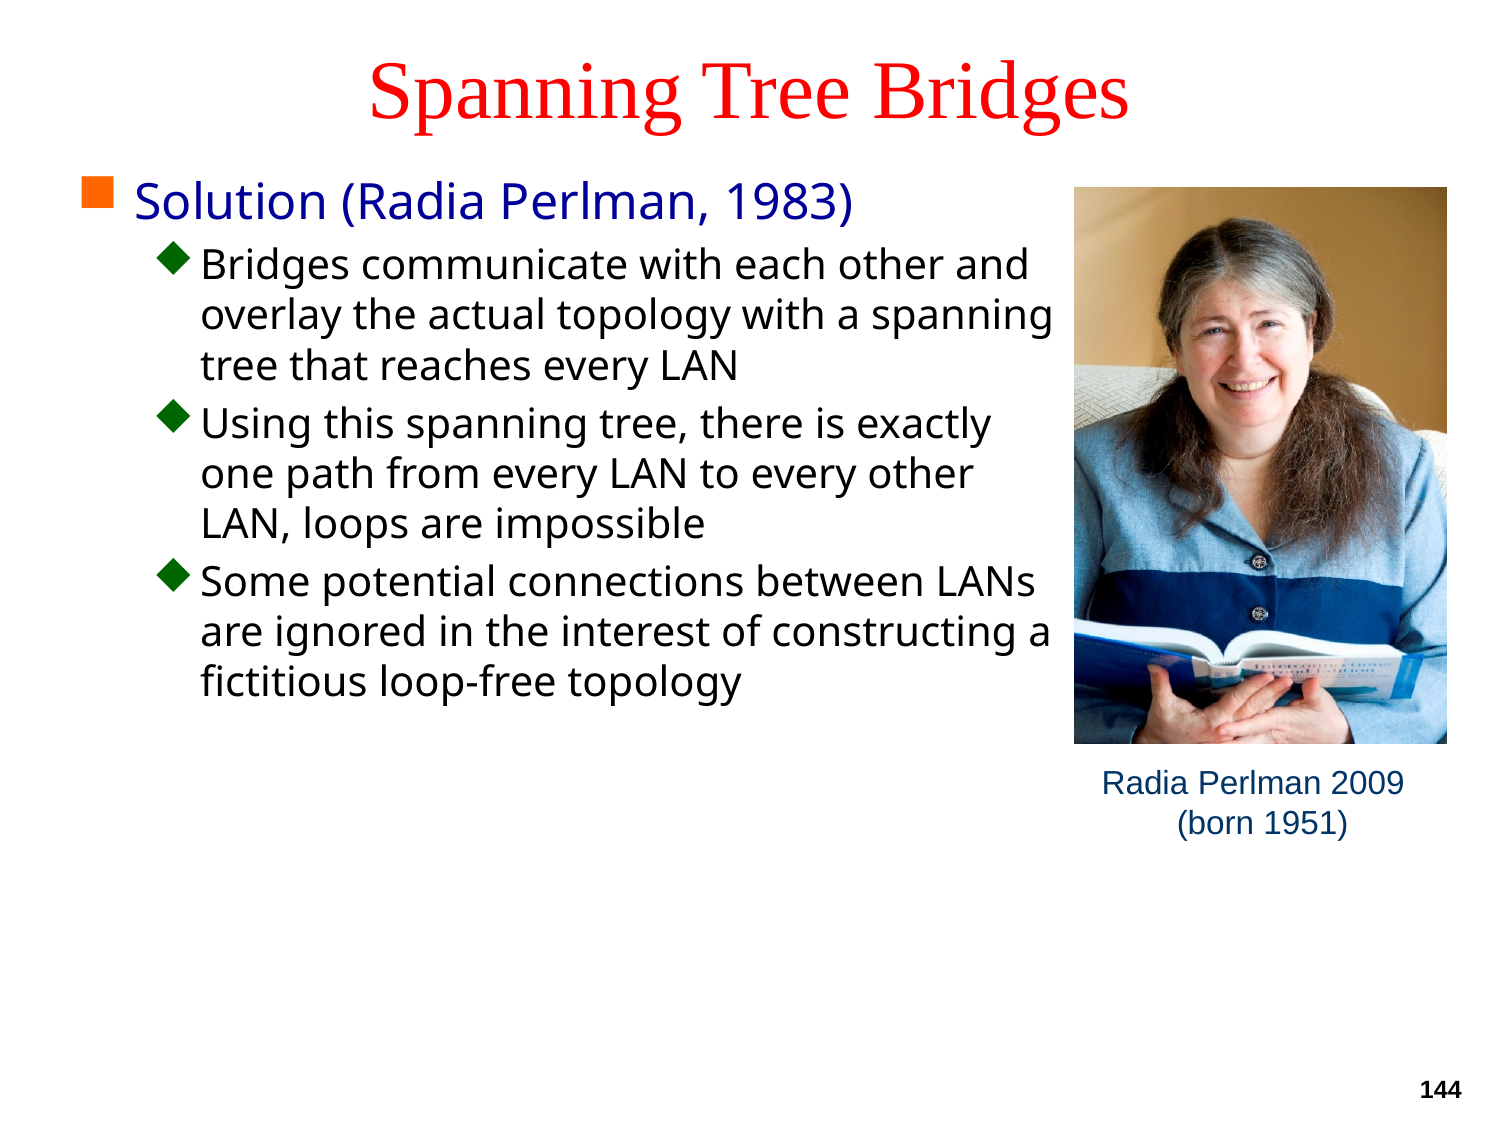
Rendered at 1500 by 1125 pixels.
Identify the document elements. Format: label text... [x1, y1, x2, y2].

picture [1074, 187, 1447, 744]
text_box Solution (Radia Perlman, 1983) Bridges communicate with each other and overlay the actual topology with a spanning tree that reaches every LAN Using this spanning tree, there is exactly one path from every LAN to every other LAN, loops are impossible Some potential connections between LANs are ignored in the interest of constructing a fictitious loop-free topology [63, 162, 1075, 988]
text_box Radia Perlman 2009 (born 1951) [1077, 753, 1449, 842]
title Spanning Tree Bridges [75, 32, 1425, 138]
